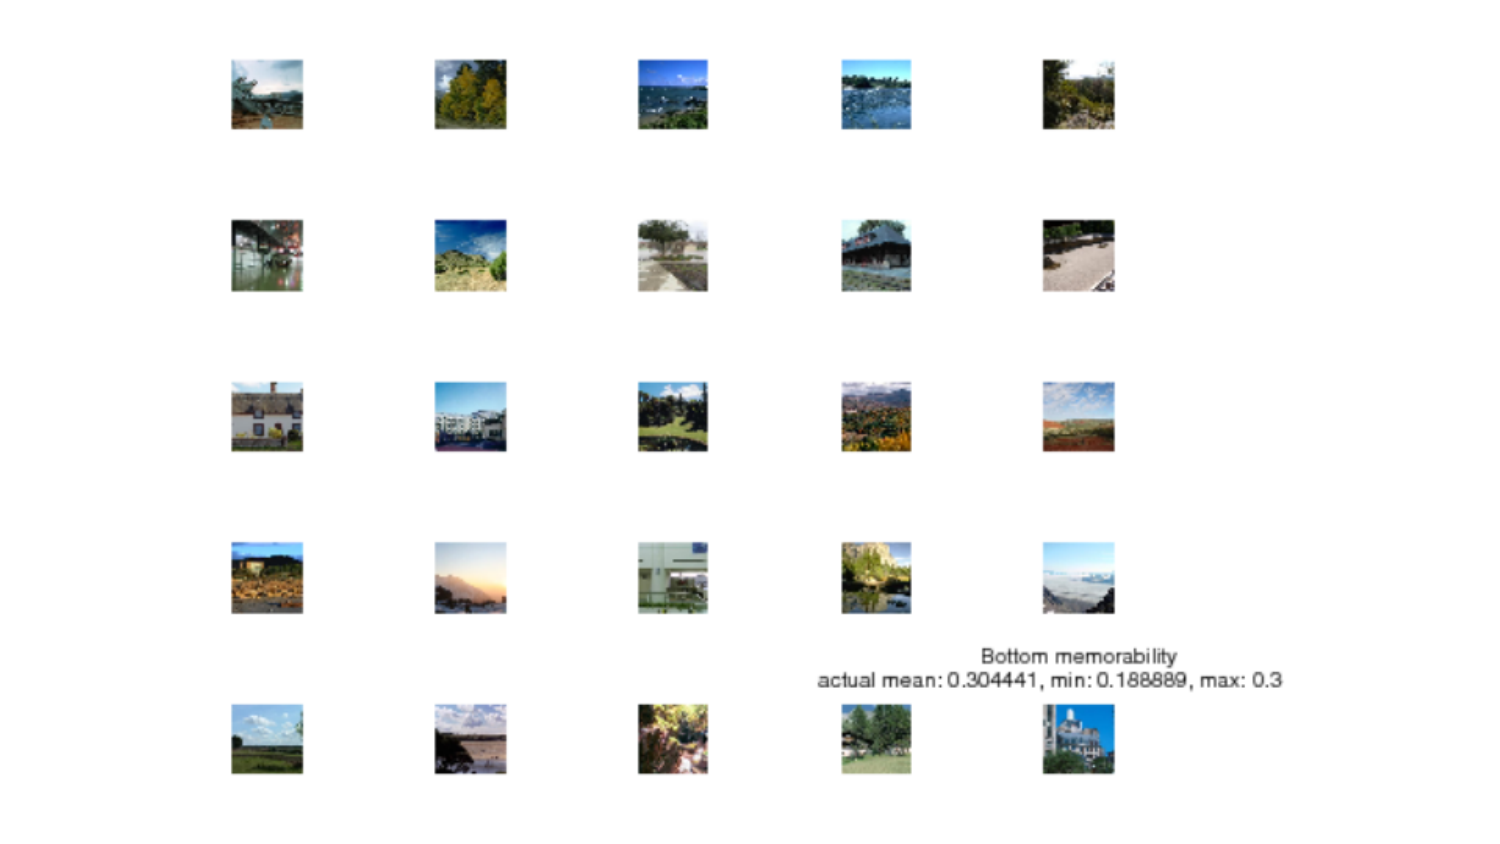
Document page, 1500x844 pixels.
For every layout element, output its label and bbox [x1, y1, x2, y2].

picture [208, 27, 1292, 816]
